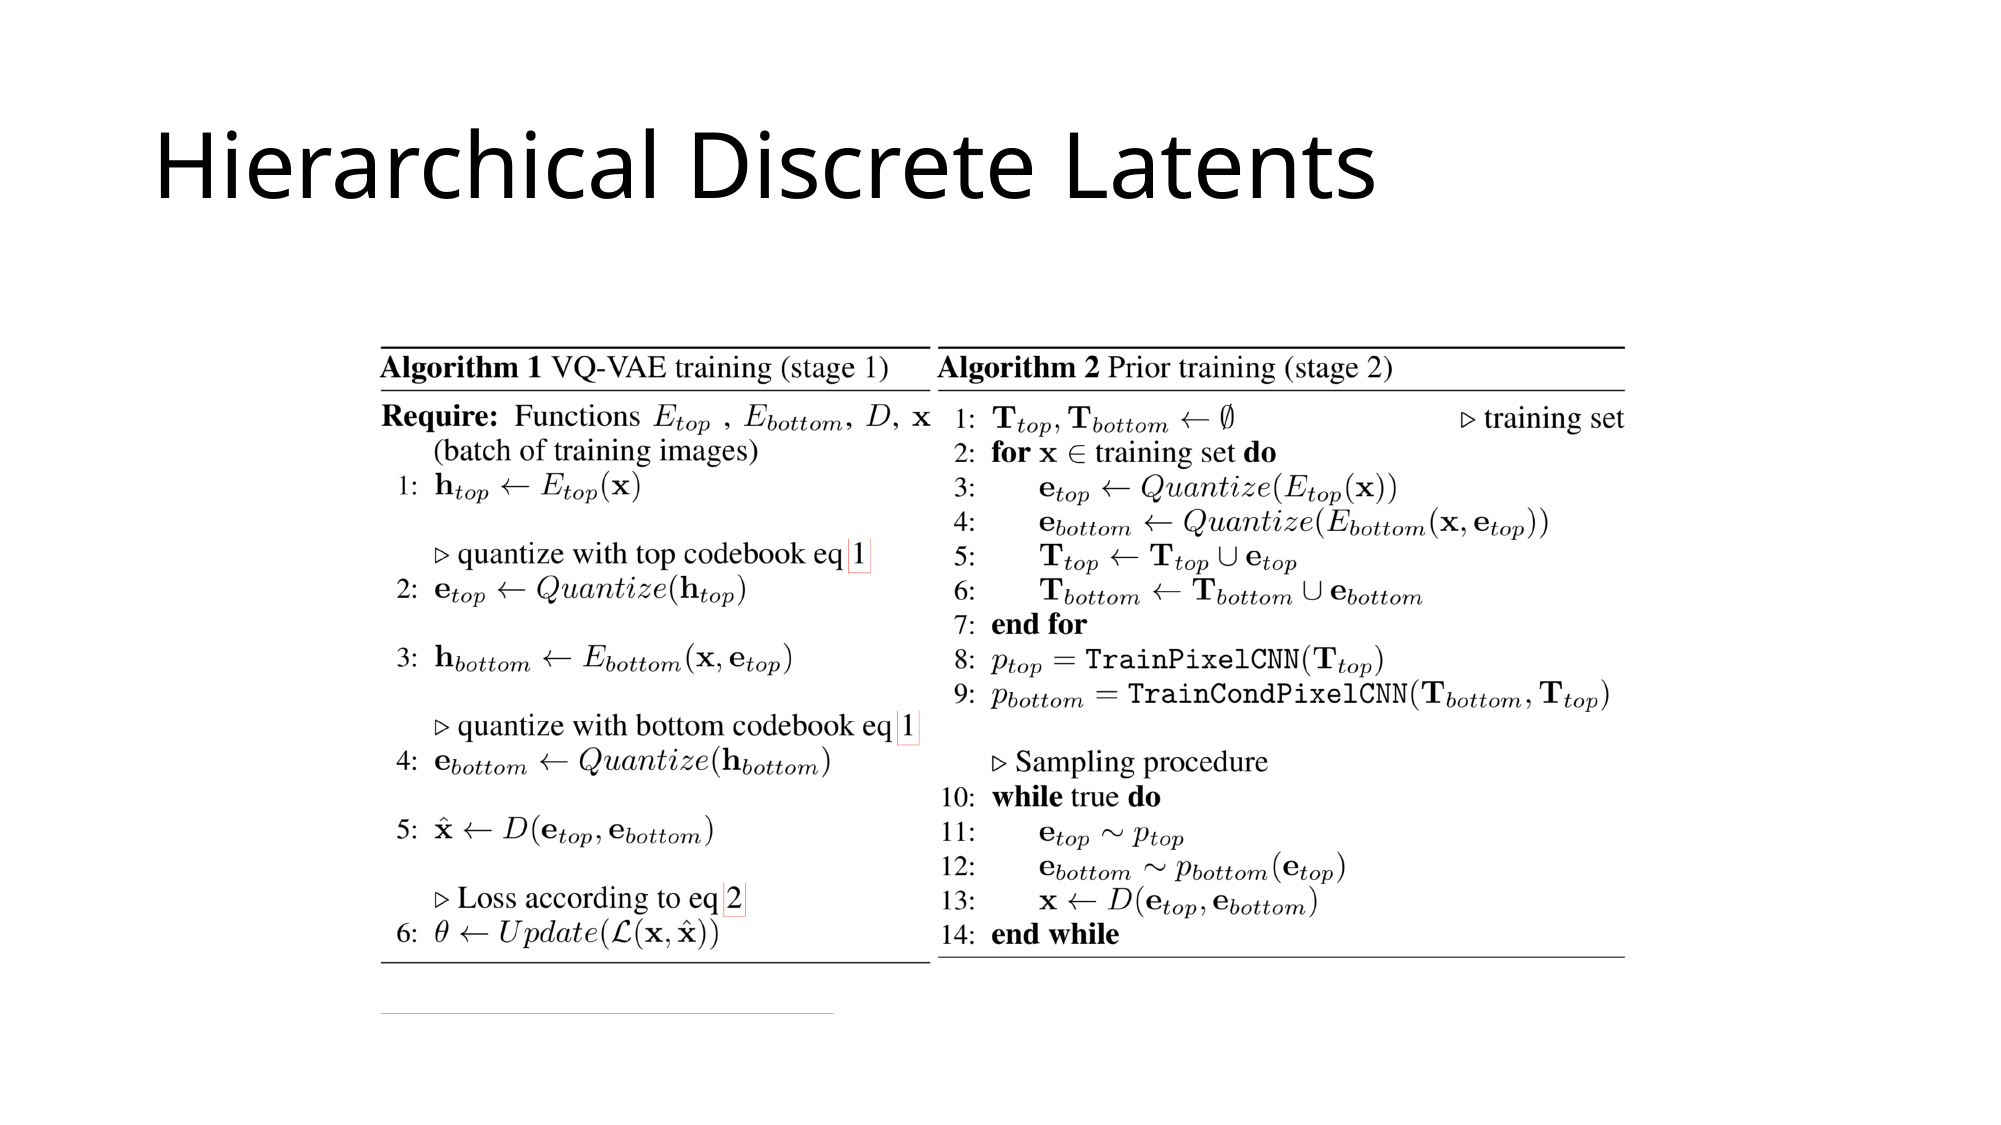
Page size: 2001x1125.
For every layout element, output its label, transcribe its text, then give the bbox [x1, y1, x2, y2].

title Hierarchical Discrete Latents [137, 59, 1863, 278]
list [363, 299, 1637, 1014]
